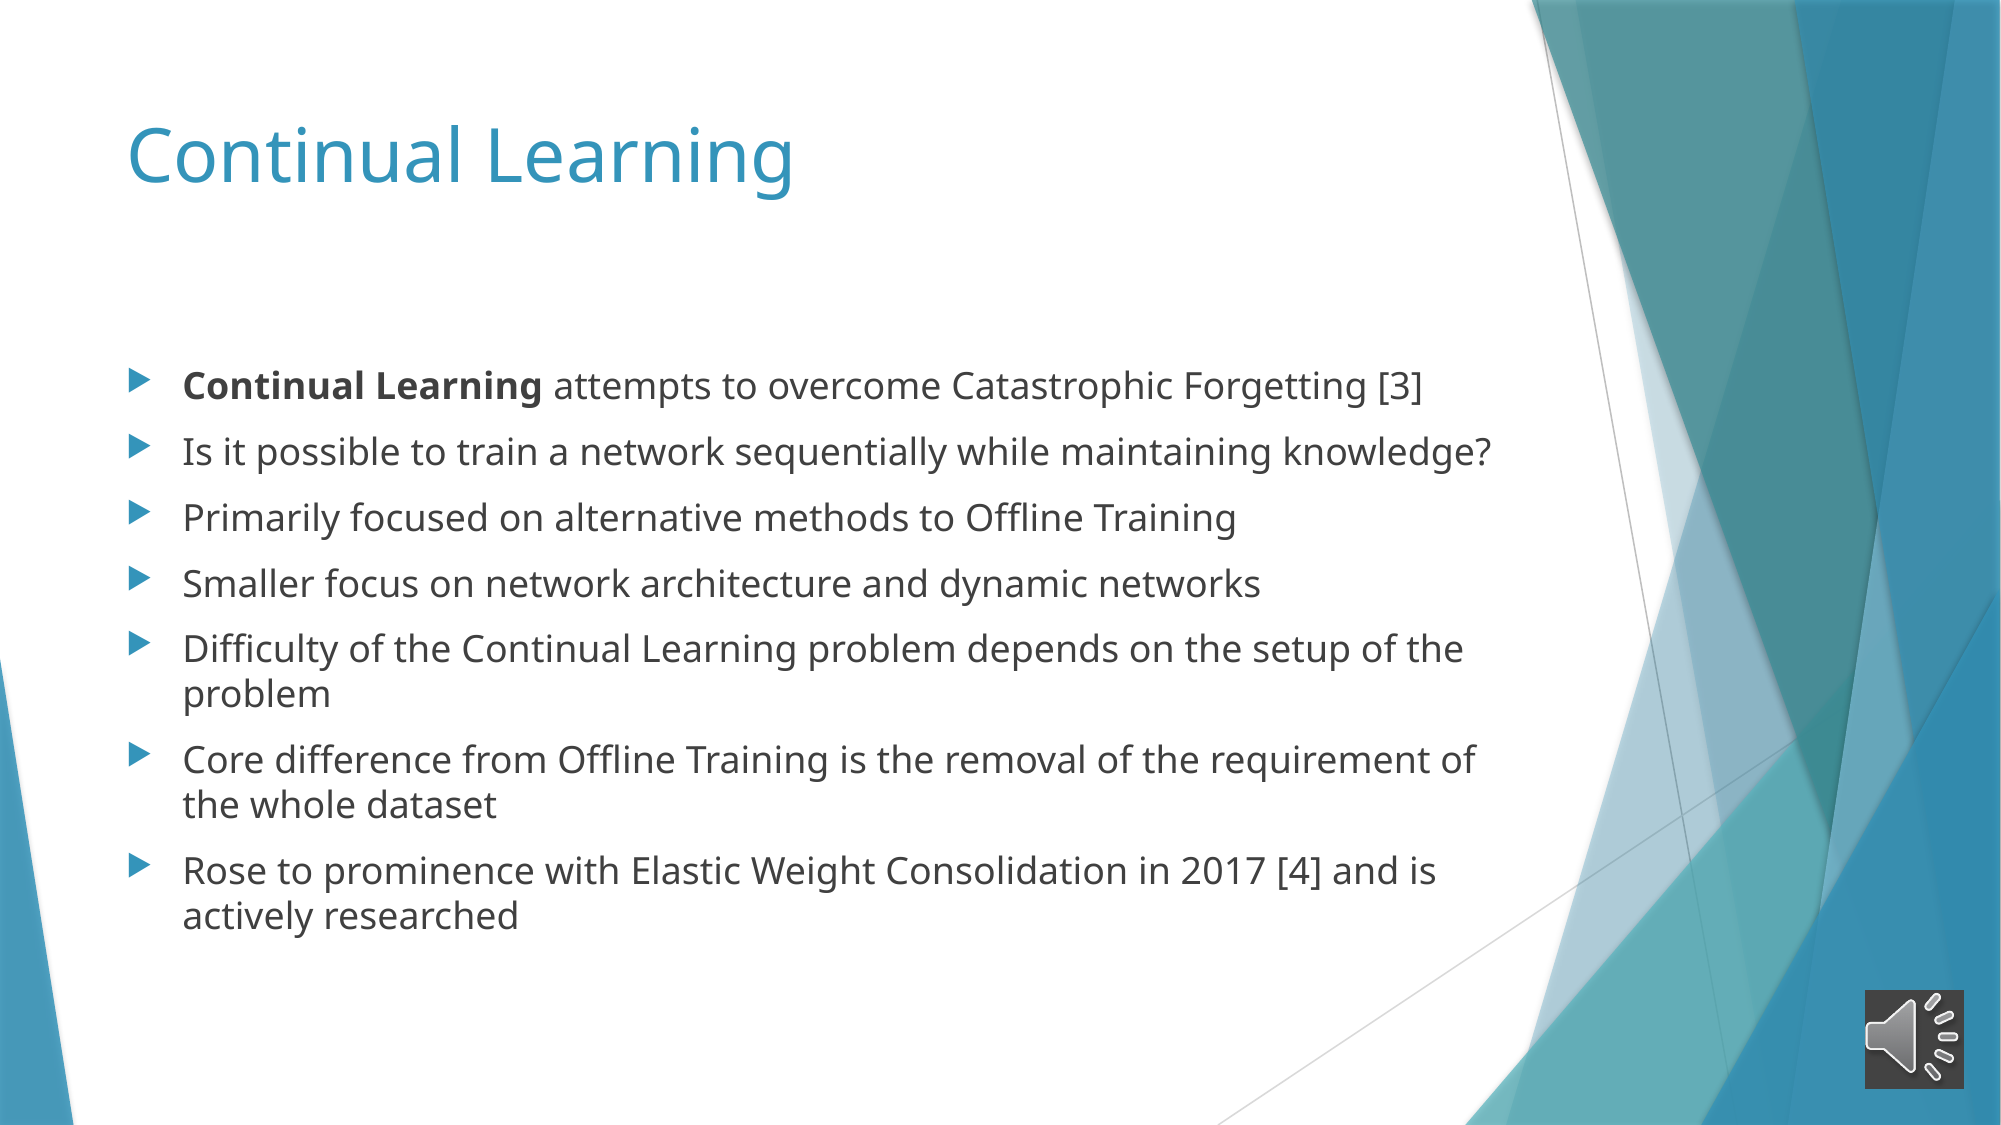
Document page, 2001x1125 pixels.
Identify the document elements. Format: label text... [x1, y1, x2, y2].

picture [1864, 989, 1966, 1091]
title Continual Learning [111, 99, 1522, 317]
list Continual Learning attempts to overcome Catastrophic Forgetting [3] Is it possible to train a network sequentially while maintaining knowledge? Primarily focused on alternative methods to Offline Training Smaller focus on network architecture and dynamic networks Difficulty of the Continual Learning problem depends on the setup of the problem Core difference from Offline Training is the removal of the requirement of the whole dataset Rose to prominence with Elastic Weight Consolidation in 2017 [4] and is actively researched [111, 354, 1522, 992]
